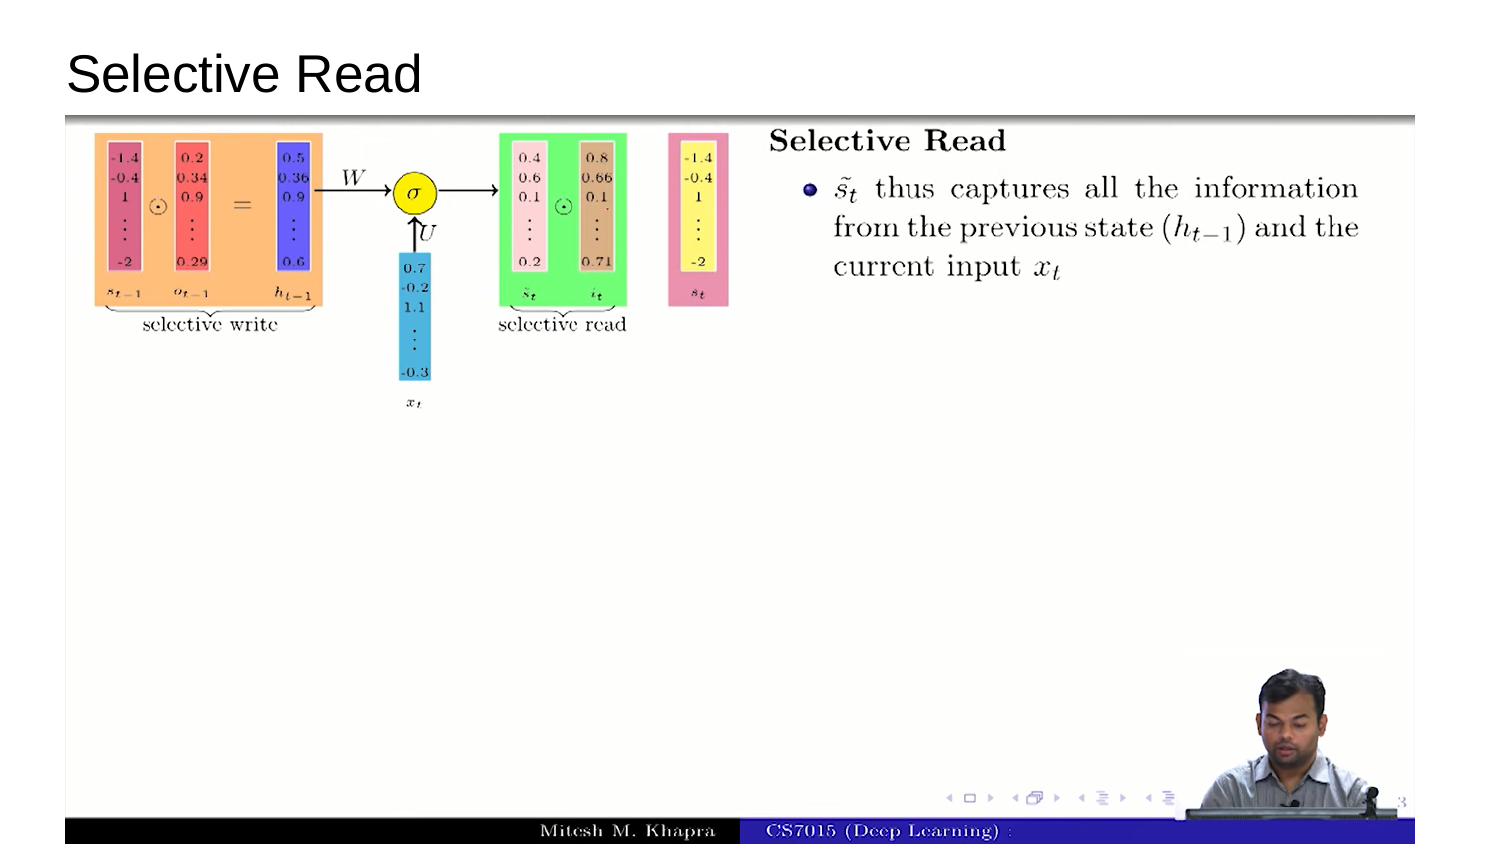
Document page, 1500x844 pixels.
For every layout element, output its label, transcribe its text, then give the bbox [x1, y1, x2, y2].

title Selective Read [51, 24, 1449, 118]
picture [65, 115, 1415, 844]
